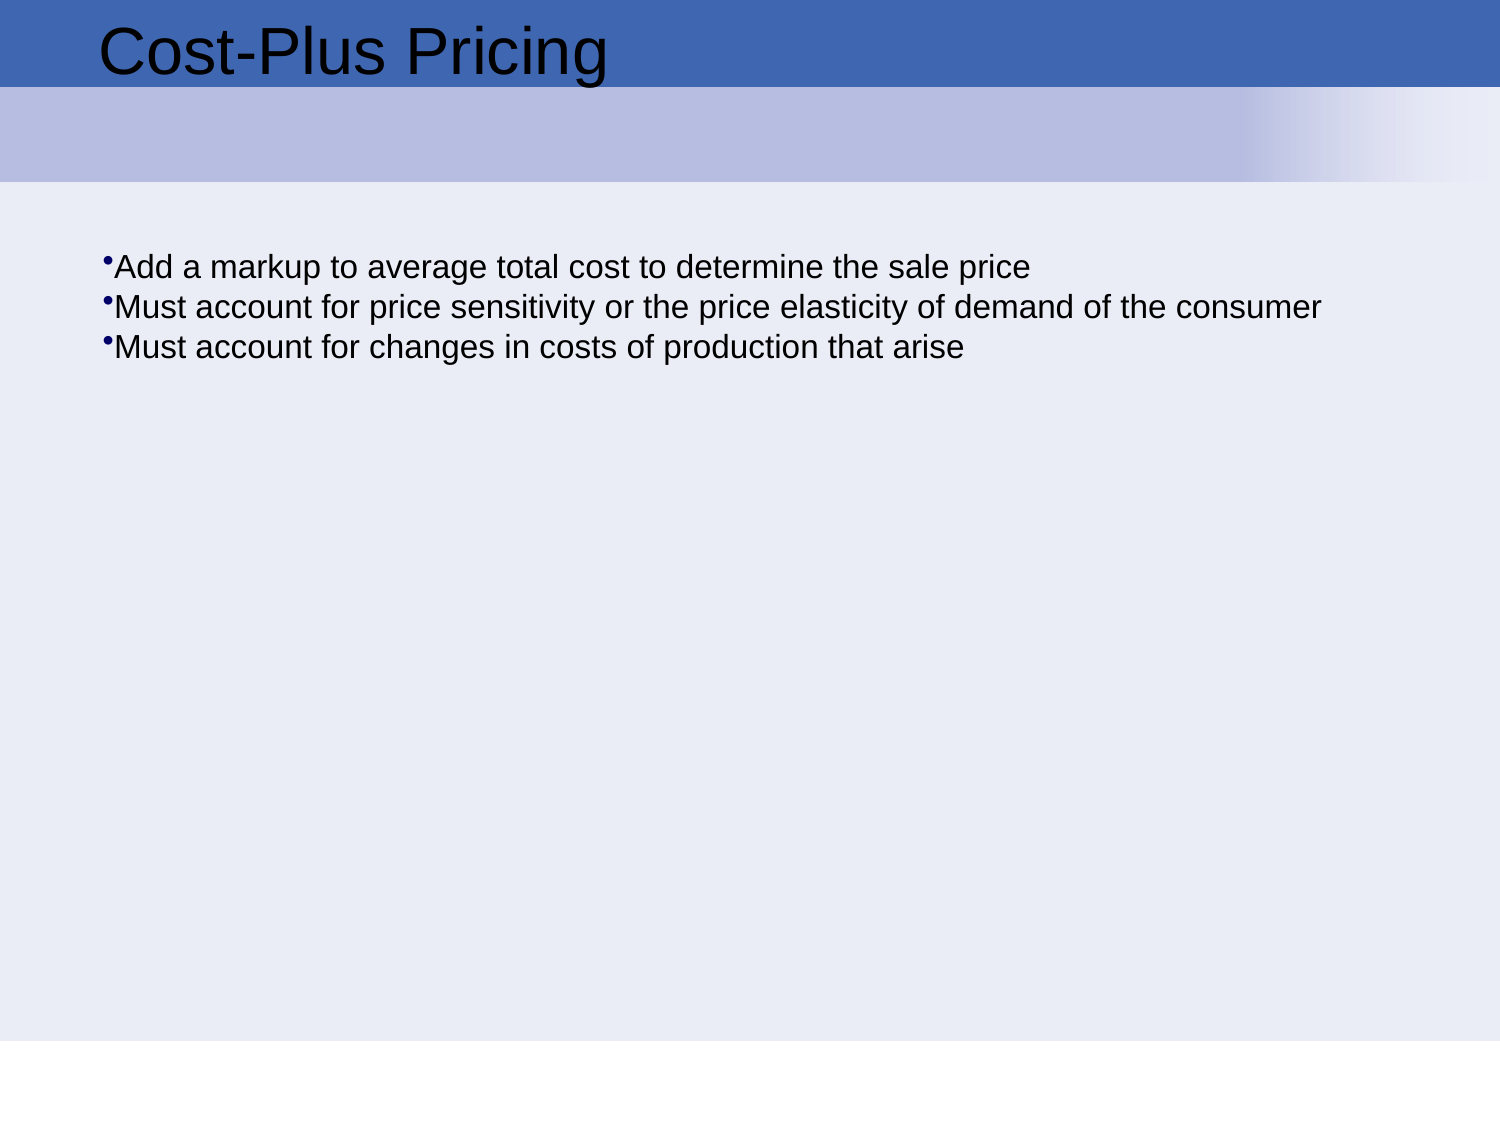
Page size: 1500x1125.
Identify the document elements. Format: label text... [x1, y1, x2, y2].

list Add a markup to average total cost to determine the sale price Must account for price sensitivity or the price elasticity of demand of the consumer Must account for changes in costs of production that arise [87, 237, 1425, 1005]
title Cost-Plus Pricing [83, 0, 1470, 97]
picture [0, 0, 1500, 1041]
